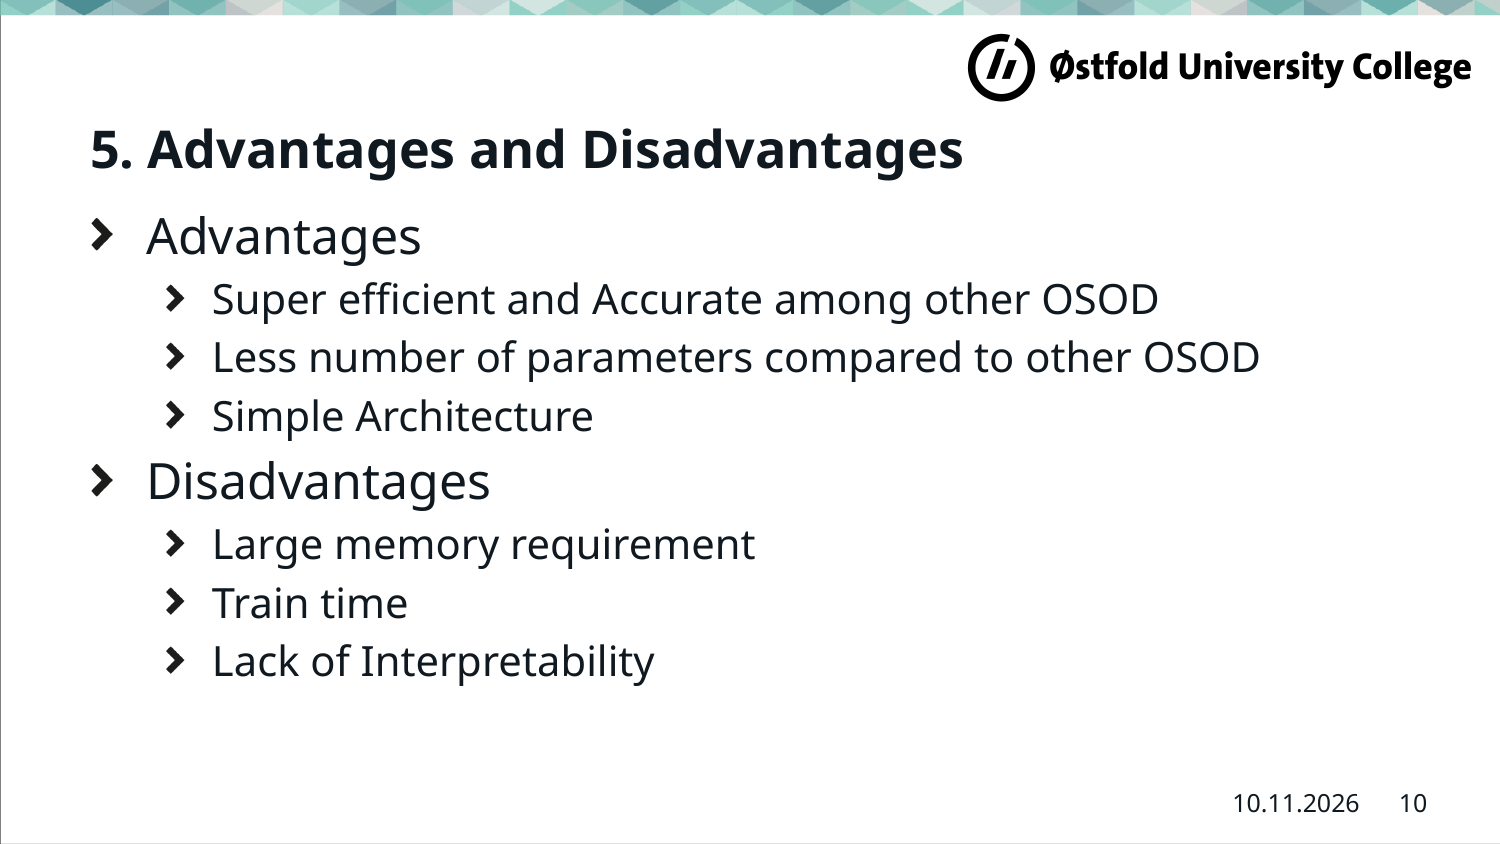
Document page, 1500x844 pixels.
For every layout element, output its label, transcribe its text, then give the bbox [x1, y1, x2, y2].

picture [0, 0, 1500, 844]
list Advantages Super efficient and Accurate among other OSOD Less number of parameters compared to other OSOD Simple Architecture Disadvantages Large memory requirement Train time Lack of Interpretability [75, 196, 1425, 754]
slide_number 10 [1374, 782, 1443, 827]
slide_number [1098, 782, 1375, 828]
title 5. Advantages and Disadvantages [75, 110, 1425, 186]
